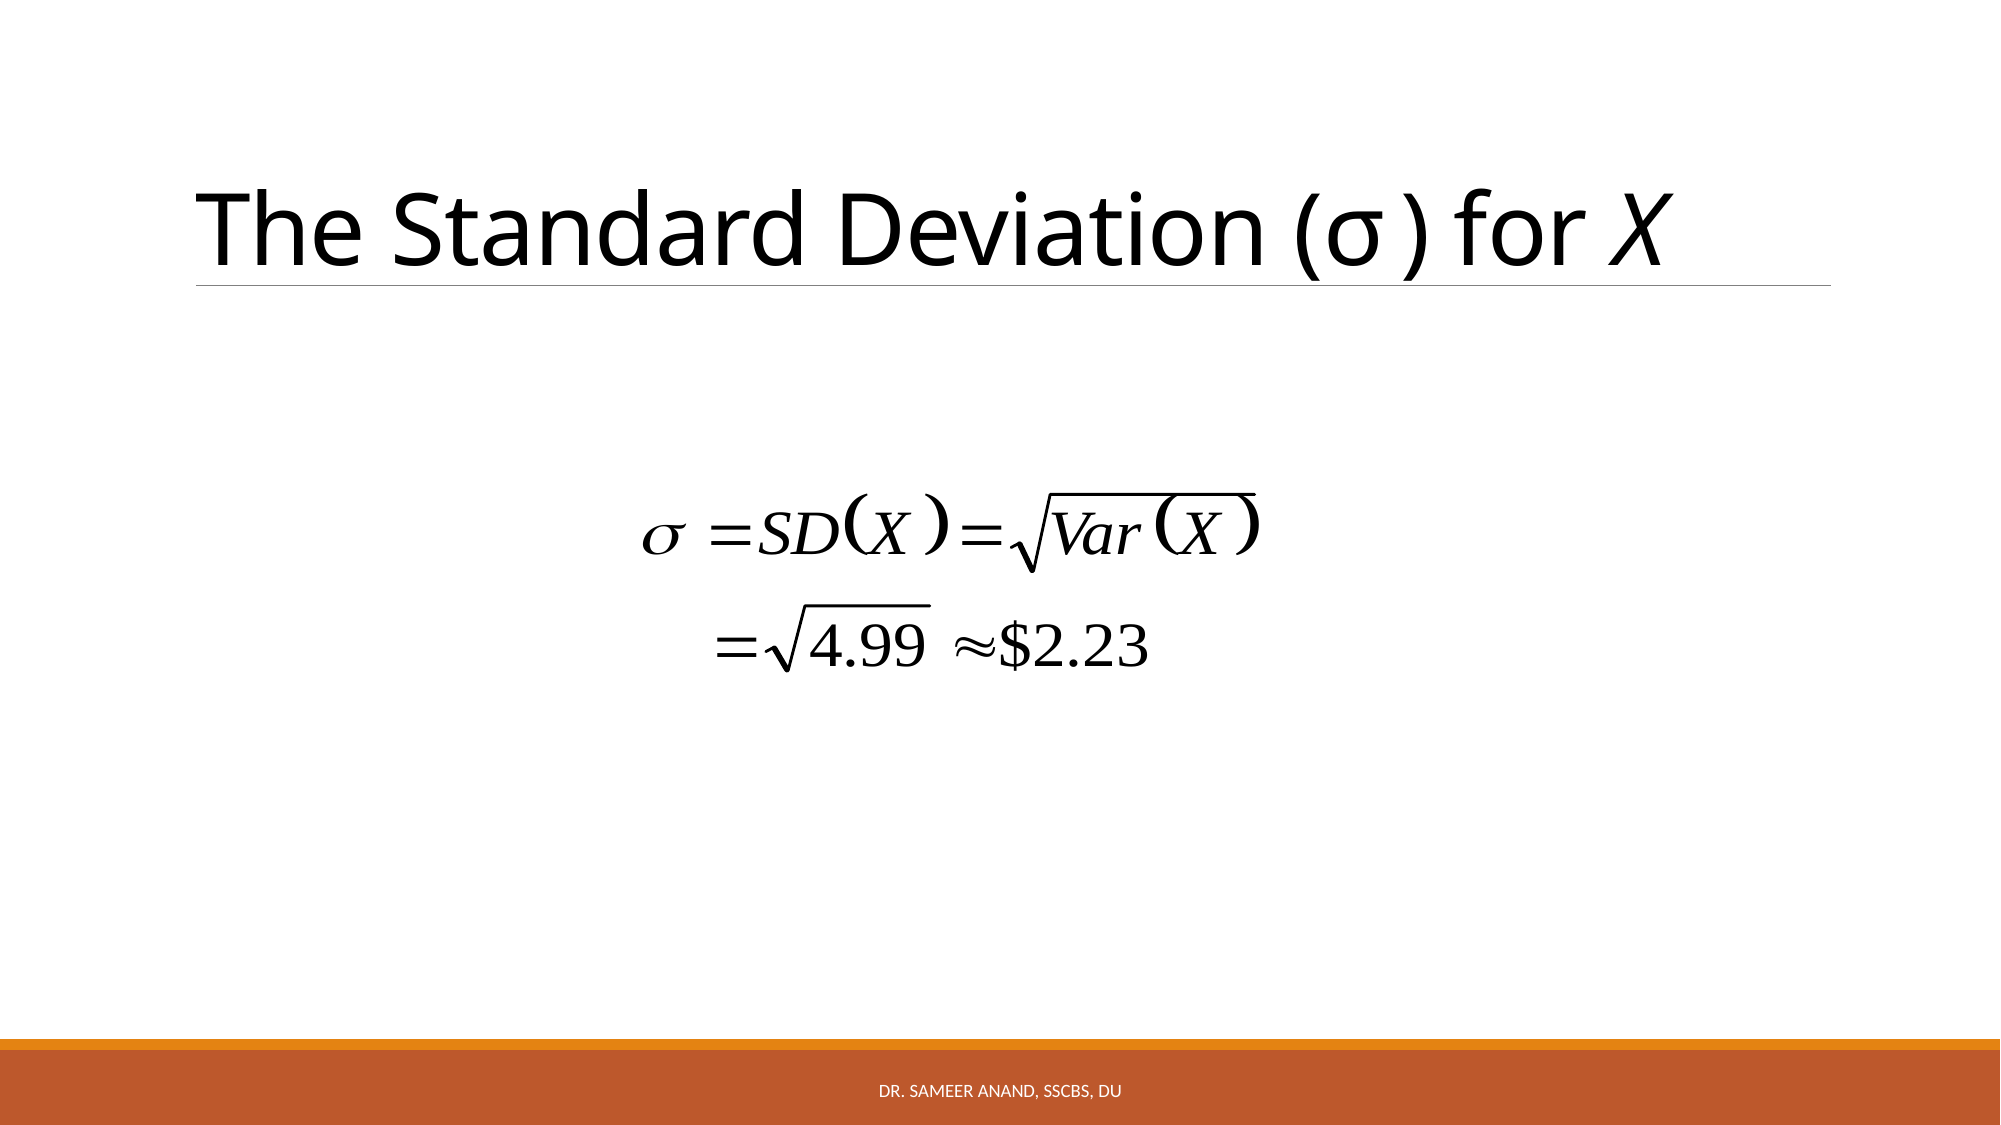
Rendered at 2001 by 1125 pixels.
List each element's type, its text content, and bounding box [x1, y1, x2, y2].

footer Dr. Sameer Anand, SSCBS, DU [604, 1059, 1396, 1120]
title The Standard Deviation (σ ) for X [180, 55, 1830, 294]
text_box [632, 481, 1270, 693]
